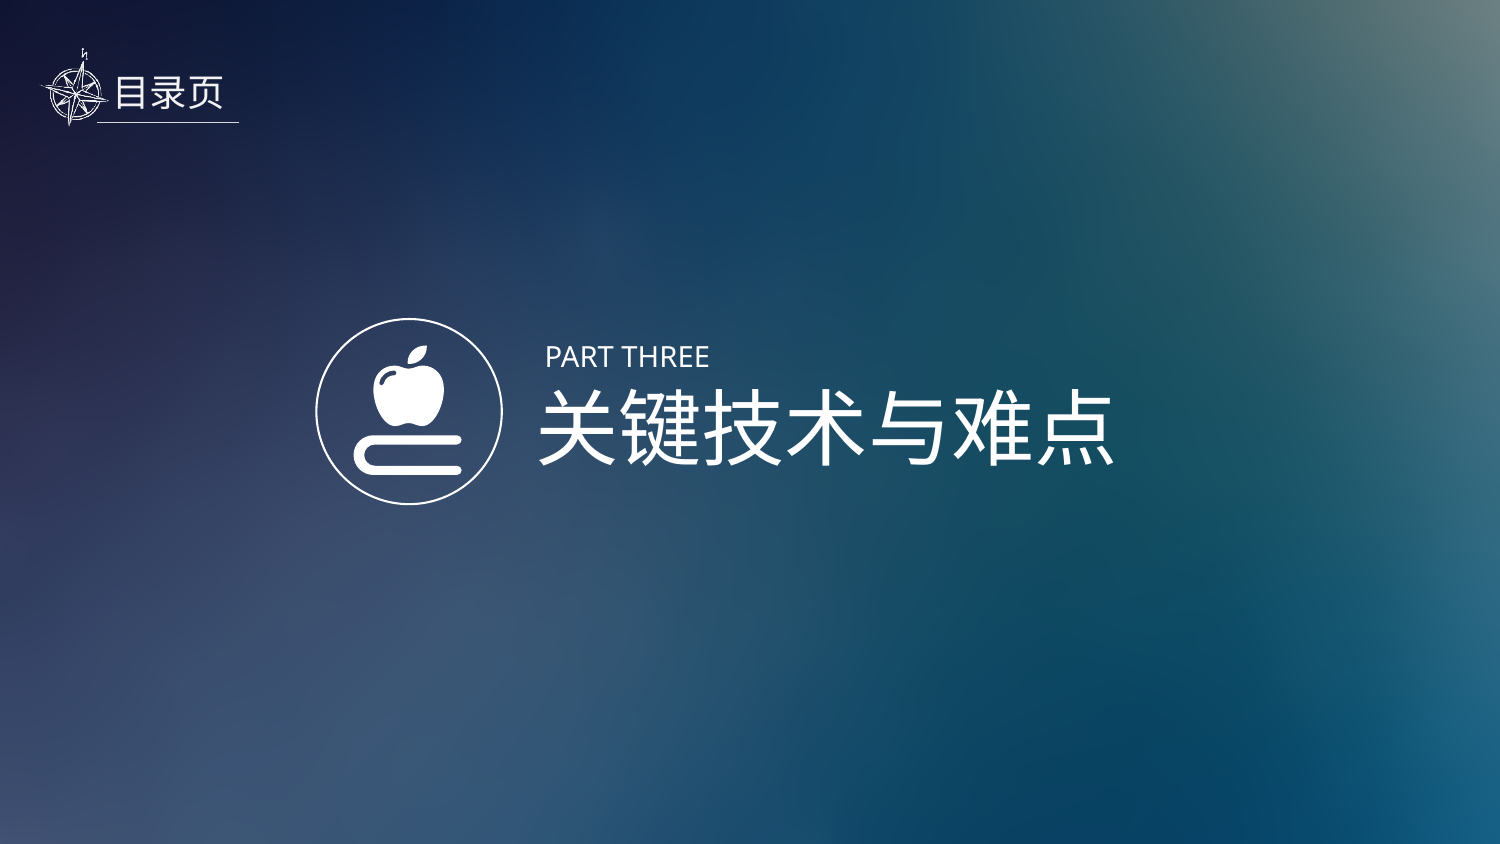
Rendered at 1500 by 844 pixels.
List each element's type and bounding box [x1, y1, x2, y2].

picture [0, 0, 1500, 844]
text_box [316, 318, 502, 505]
text_box [502, 331, 1184, 486]
text_box [38, 48, 263, 127]
